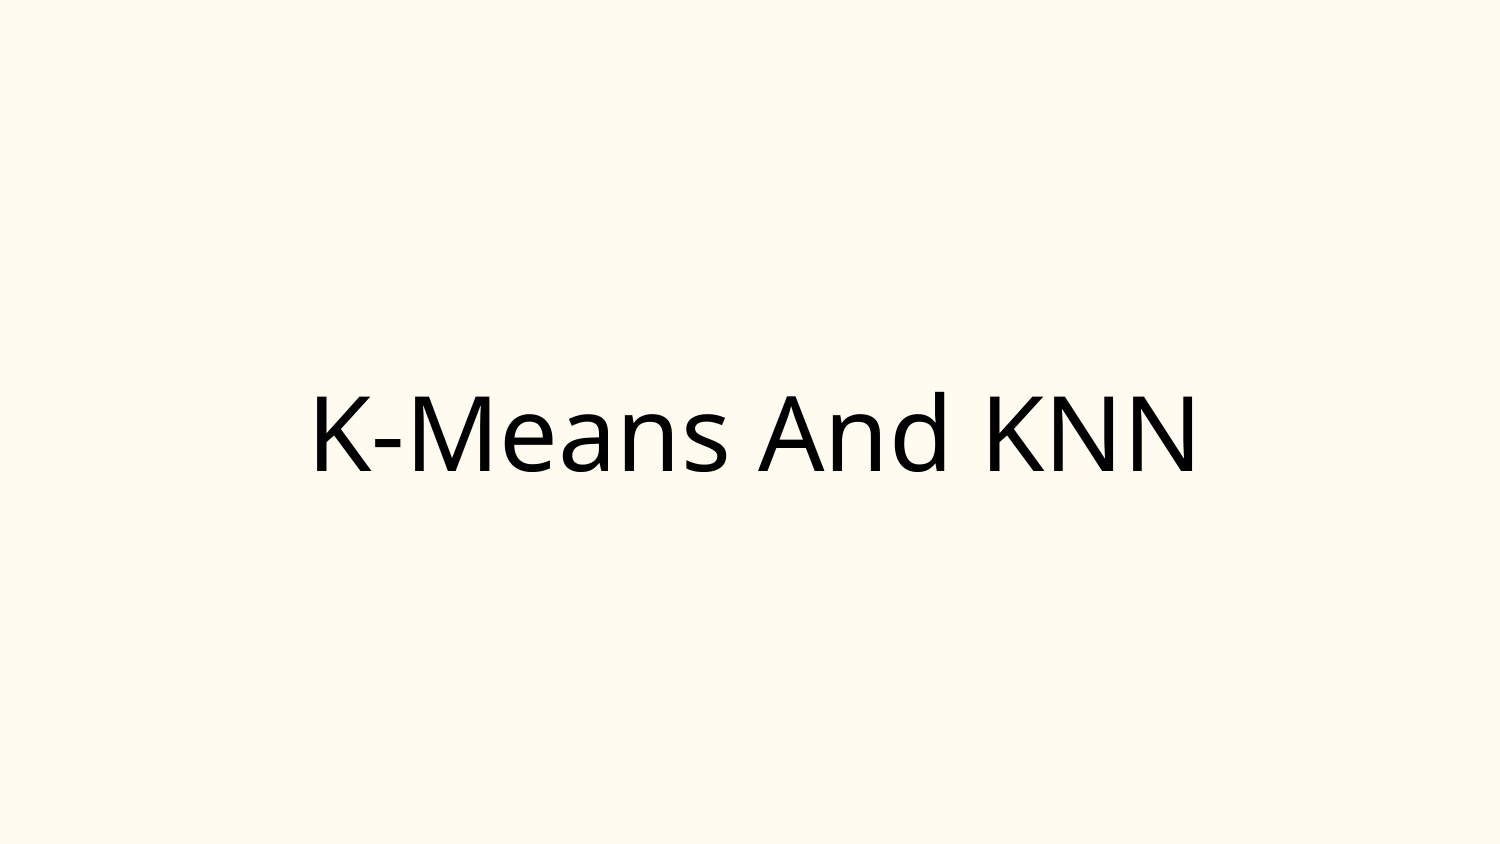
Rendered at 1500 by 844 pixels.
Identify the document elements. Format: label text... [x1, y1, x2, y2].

text_box K-Means And KNN [13, 352, 1498, 508]
